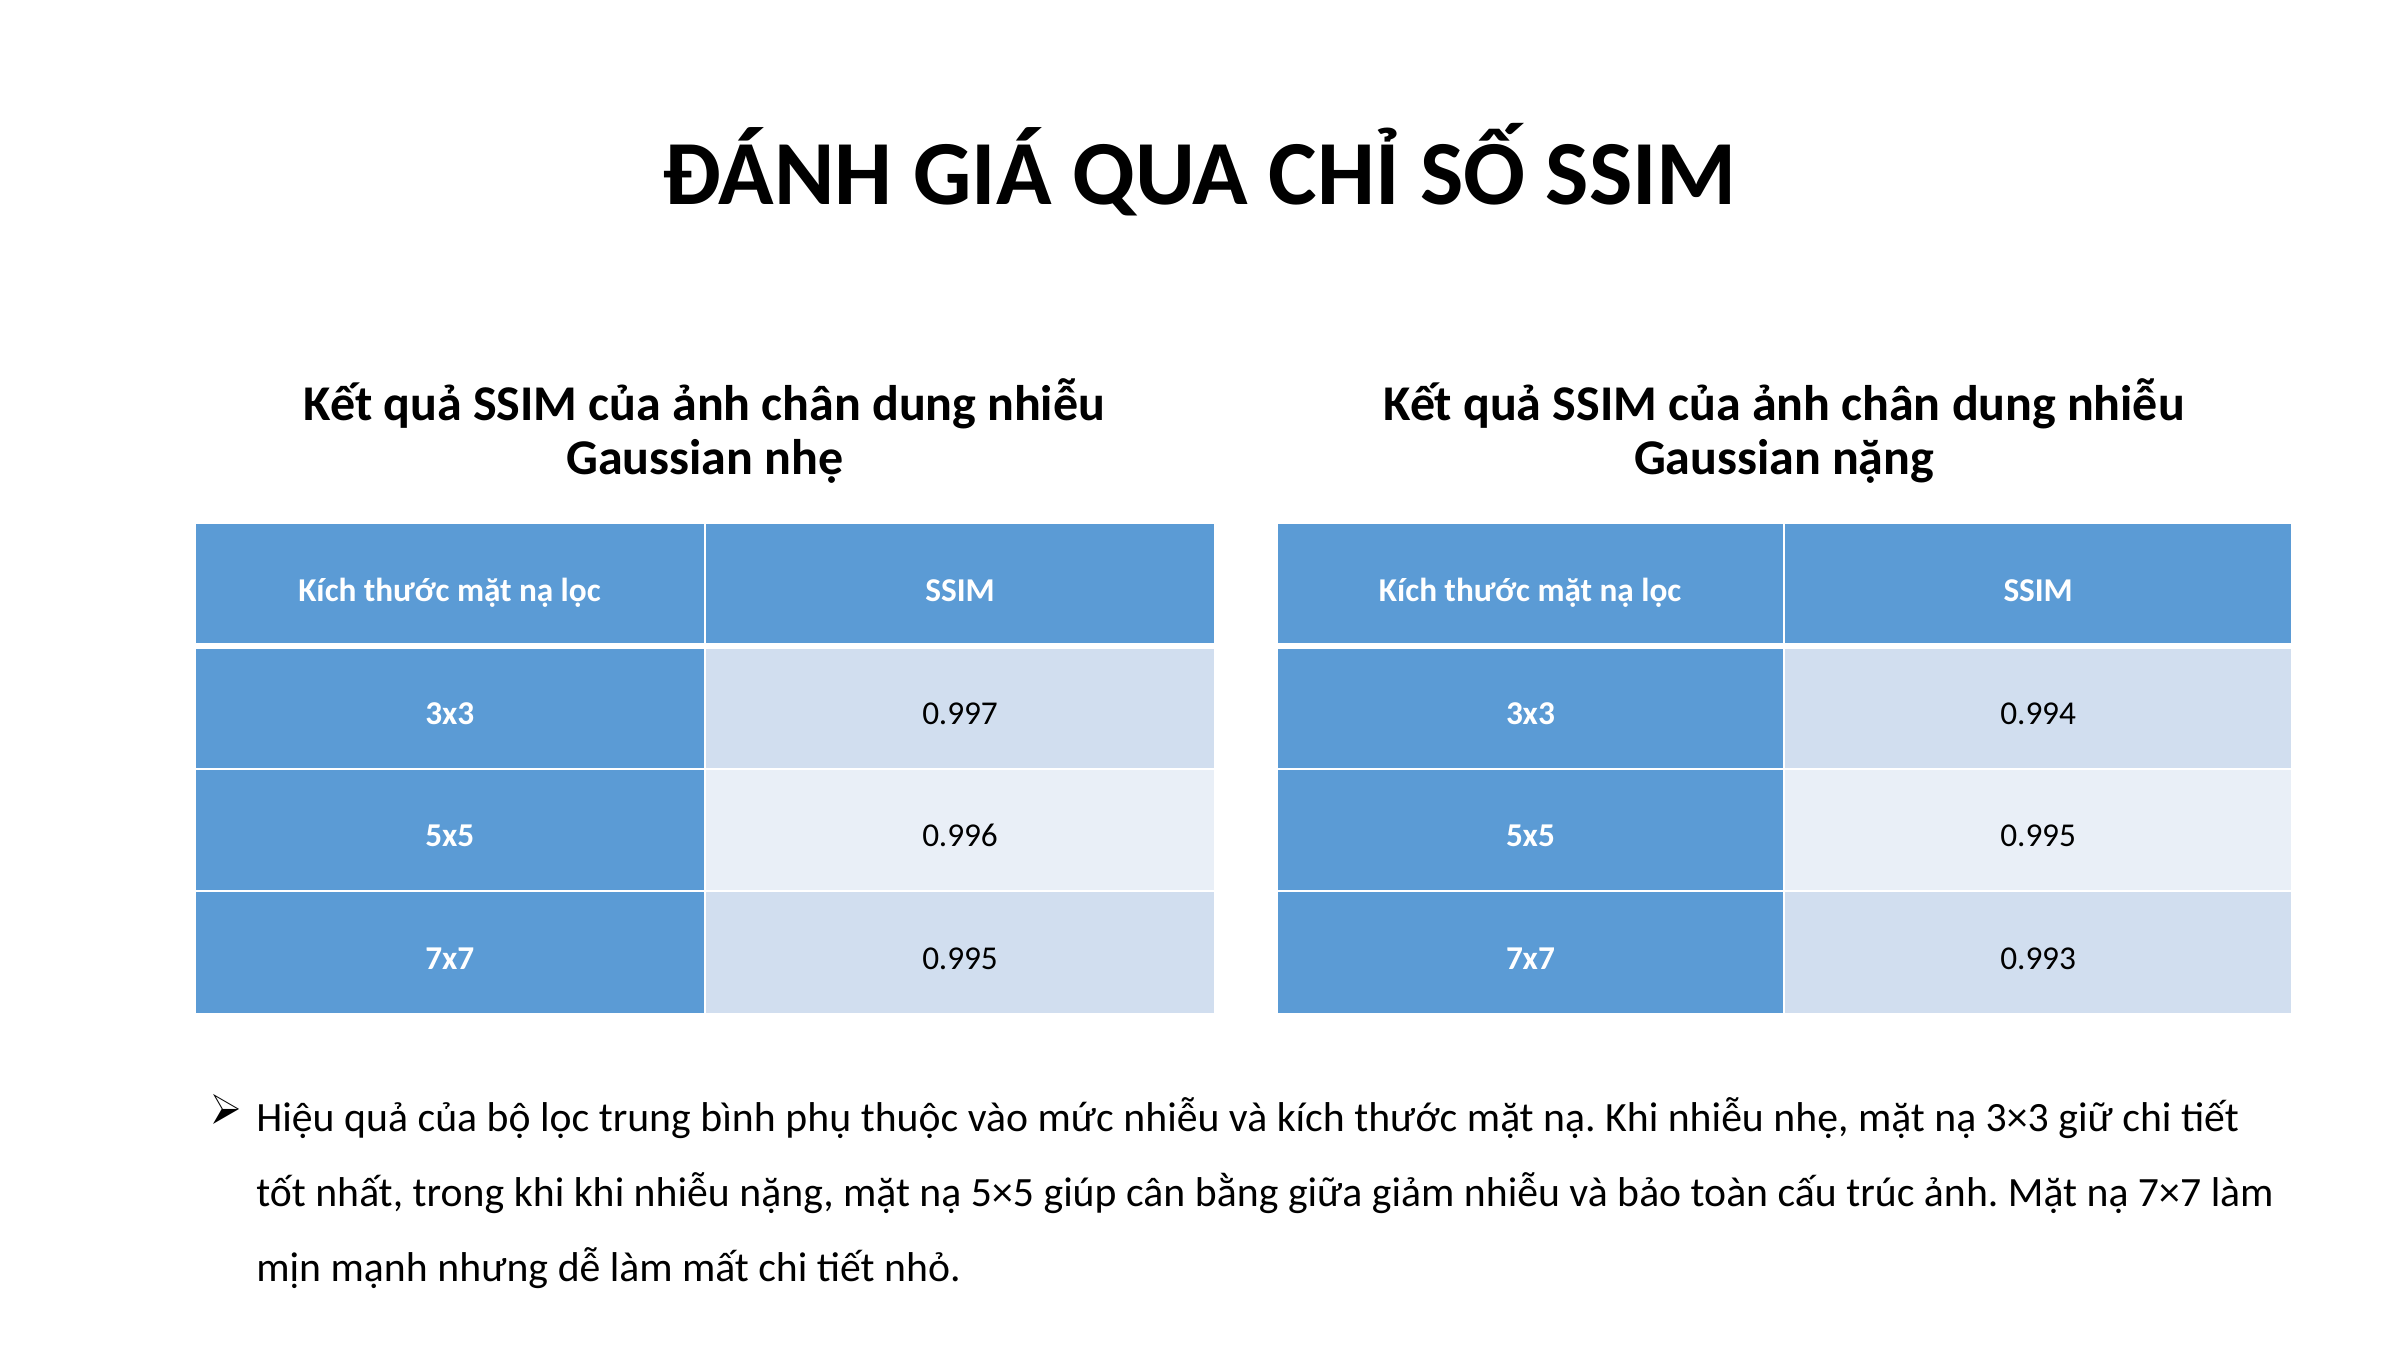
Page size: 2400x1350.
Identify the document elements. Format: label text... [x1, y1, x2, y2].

list Kết quả SSIM của ảnh chân dung nhiễu Gaussian nhẹ [194, 331, 1216, 494]
text_box Hiệu quả của bộ lọc trung bình phụ thuộc vào mức nhiễu và kích thước mặt nạ. Khi nhiễu nhẹ, mặt nạ 3×3 giữ chi tiết tốt nhất, trong khi khi nhiễu nặng, mặt nạ 5×5 giúp cân bằng giữa giảm nhiễu và bảo toàn cấu trúc ảnh. Mặt nạ 7×7 làm mịn mạnh nhưng dễ làm mất chi tiết nhỏ. [194, 1056, 2292, 1297]
table_header Kích thước mặt nạ lọc [1278, 524, 1783, 643]
title ĐÁNH GIÁ QUA CHỈ SỐ SSIM [165, 71, 2236, 279]
table_cell 7x7 [1278, 892, 1783, 1013]
table_header Kích thước mặt nạ lọc [196, 524, 704, 643]
table_cell 7x7 [196, 892, 704, 1013]
table_cell 5x5 [1278, 770, 1783, 890]
table_cell 3x3 [1278, 649, 1783, 768]
table_cell 0.995 [1785, 770, 2291, 890]
table_cell 3x3 [196, 649, 704, 768]
table_cell 0.996 [706, 770, 1214, 890]
table_header SSIM [706, 524, 1214, 643]
table_cell 0.995 [706, 892, 1214, 1013]
table_header SSIM [1785, 524, 2291, 643]
list Kết quả SSIM của ảnh chân dung nhiễu Gaussian nặng [1276, 331, 2292, 494]
table_cell 0.993 [1785, 892, 2291, 1013]
table_cell 0.997 [706, 649, 1214, 768]
table_cell 0.994 [1785, 649, 2291, 768]
table_cell 5x5 [196, 770, 704, 890]
